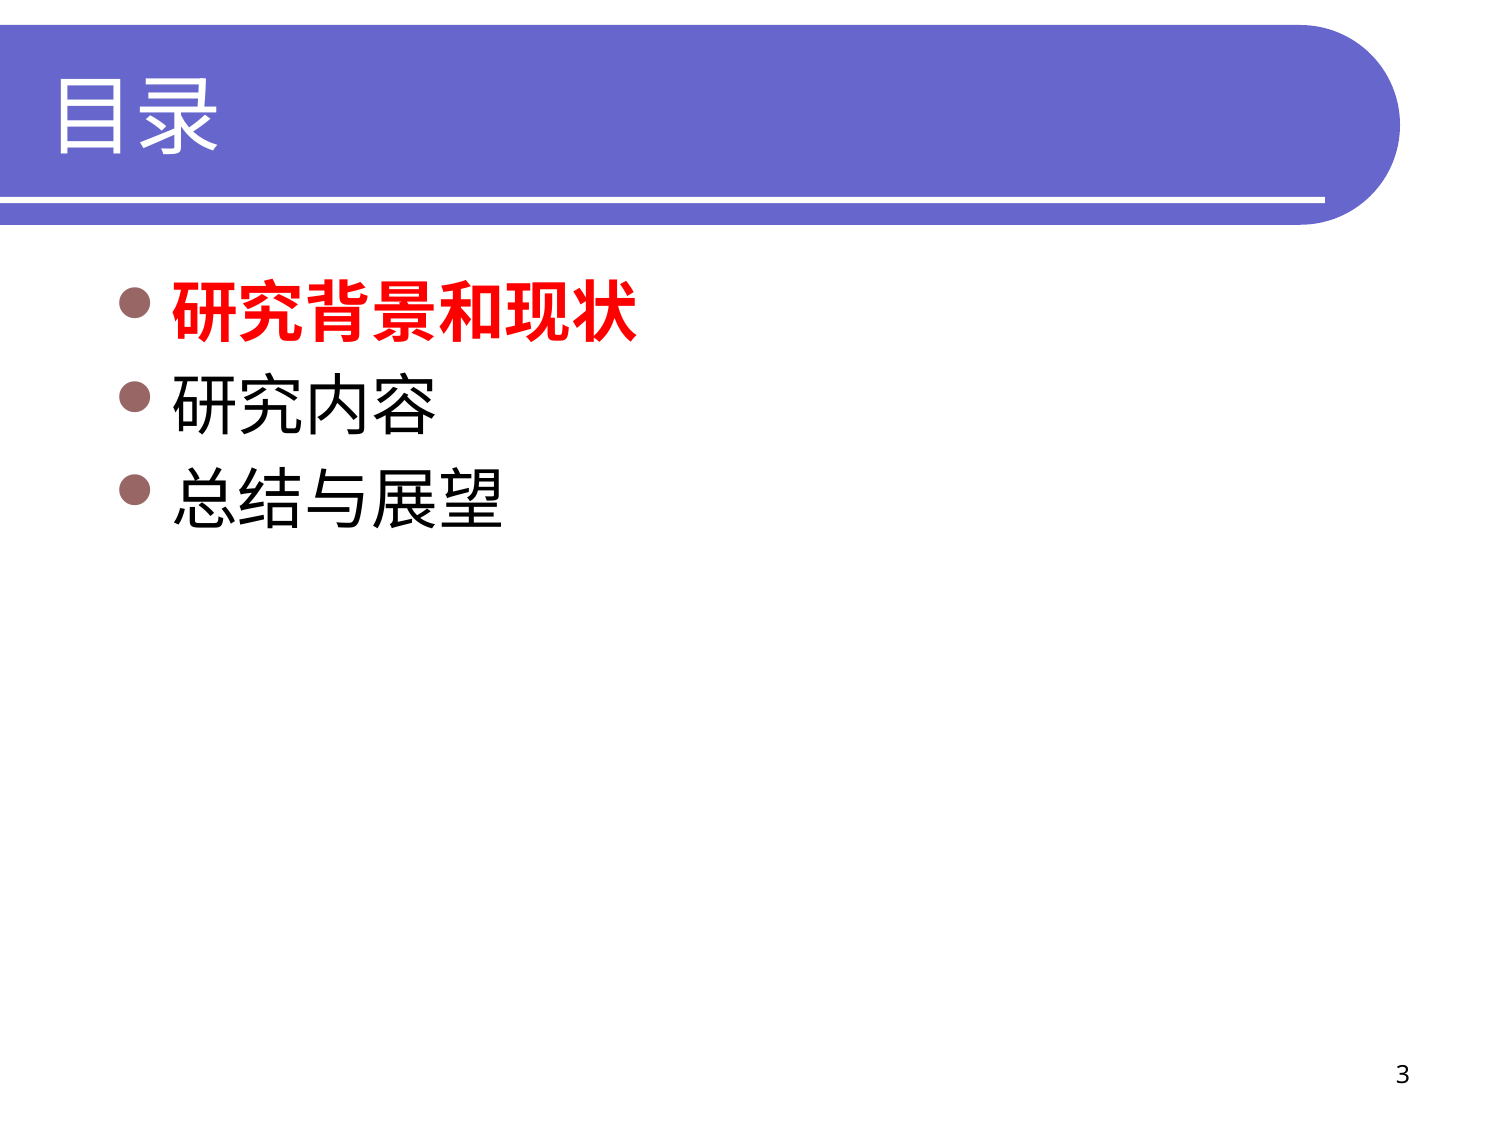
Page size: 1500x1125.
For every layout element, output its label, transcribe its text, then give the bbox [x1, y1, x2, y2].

slide_number 3 [1074, 1025, 1425, 1100]
title 目录 [32, 37, 1347, 188]
list 研究背景和现状 研究内容 总结与展望 [99, 262, 1400, 988]
